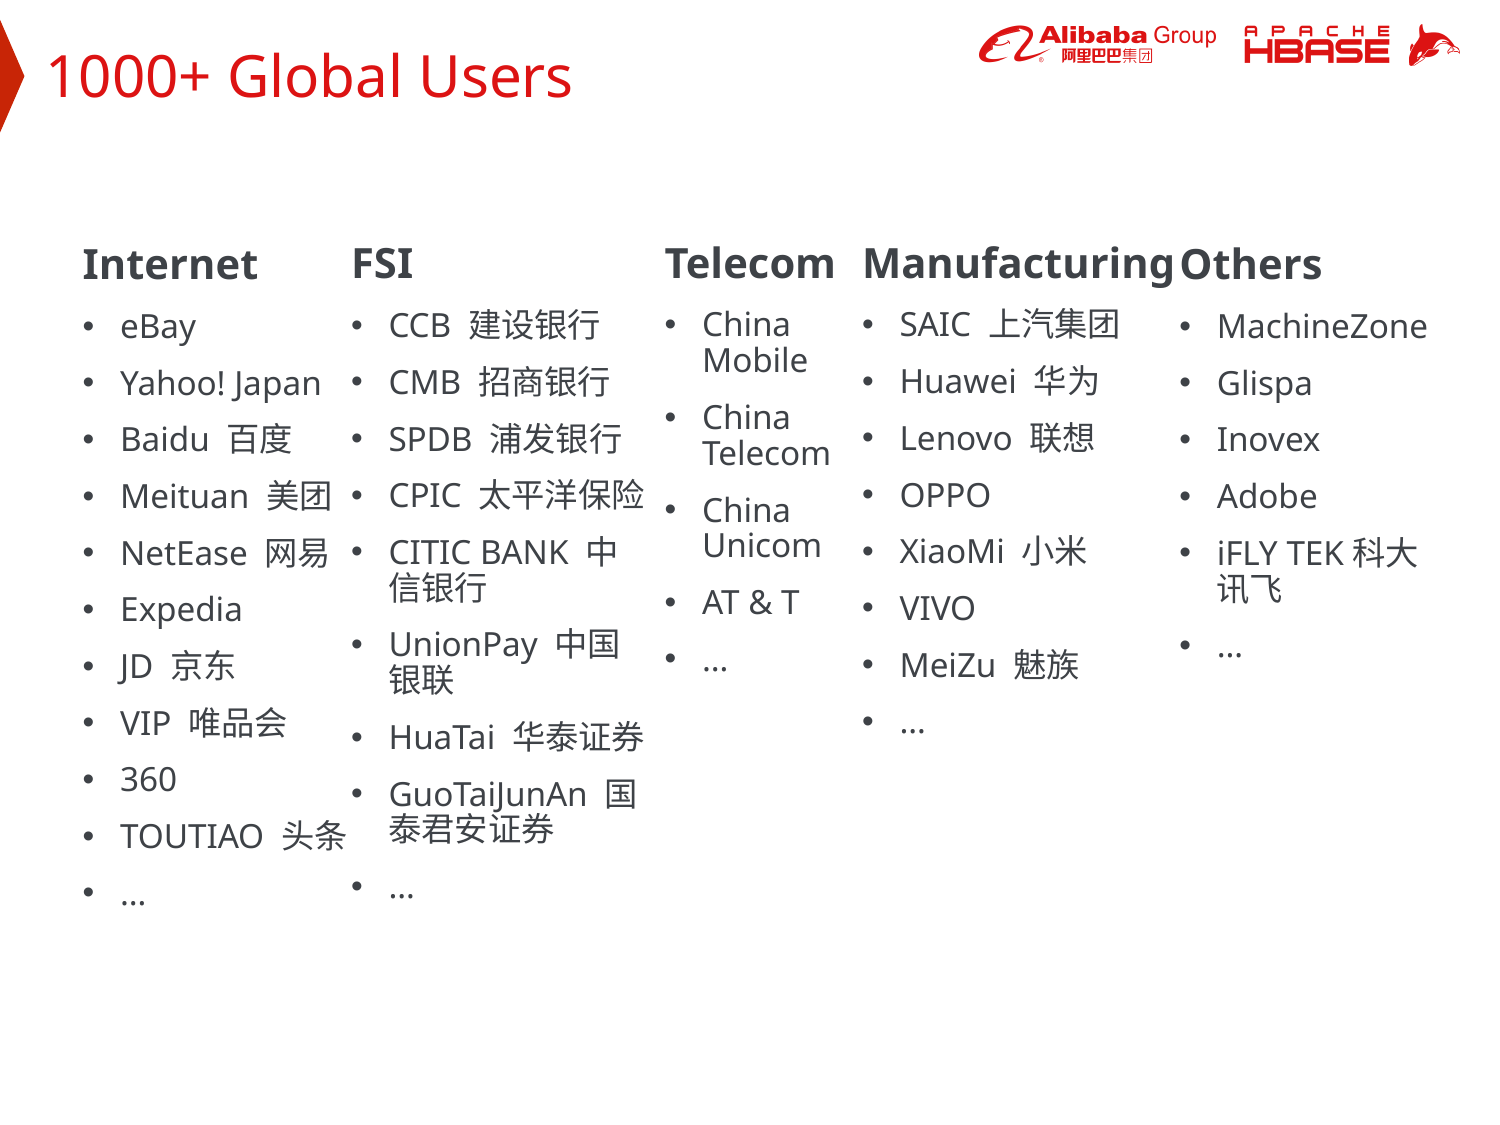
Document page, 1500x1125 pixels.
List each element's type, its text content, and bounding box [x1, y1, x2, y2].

list 1000+ Global Users [36, 24, 930, 118]
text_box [978, 23, 1460, 66]
text_box FSI CCB 建设银行 CMB 招商银行 SPDB 浦发银行 CPIC 太平洋保险 CITIC BANK 中信银行 UnionPay 中国银联 HuaTai 华泰证券 GuoTaiJunAn 国泰君安证券 … [336, 235, 667, 1063]
text_box Others MachineZone Glispa Inovex Adobe iFLY TEK科大讯飞 … [1164, 236, 1467, 951]
text_box Internet eBay Yahoo! Japan Baidu 百度 Meituan 美团 NetEase 网易 Expedia JD 京东 VIP 唯品会 360 TOUTIAO 头条 … [67, 236, 336, 993]
text_box Telecom China Mobile China Telecom China Unicom AT & T … [649, 234, 847, 949]
text_box Manufacturing SAIC 上汽集团 Huawei 华为 Lenovo 联想 OPPO XiaoMi 小米 VIVO MeiZu 魅族 … [847, 234, 1235, 949]
